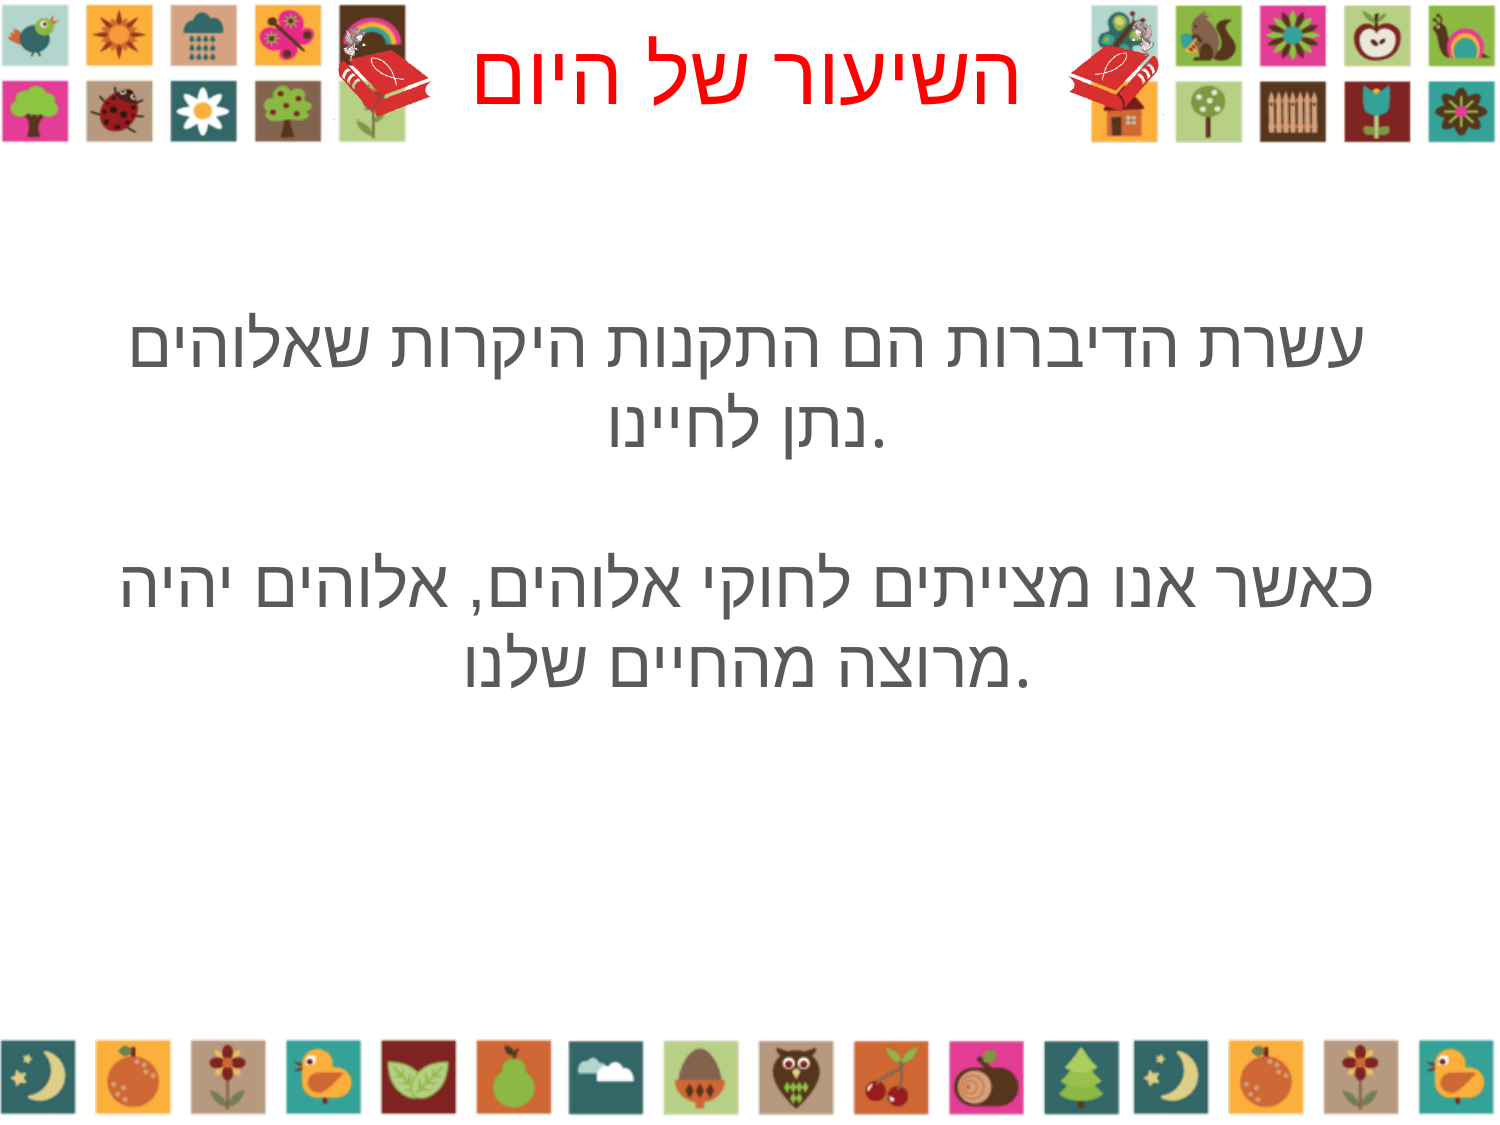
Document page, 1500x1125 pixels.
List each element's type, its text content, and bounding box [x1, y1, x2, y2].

picture [0, 3, 463, 150]
text_box עשרת הדיברות הם התקנות היקרות שאלוהים נתן לחיינו. כאשר אנו מצייתים לחוקי אלוהים, אלוהים יהיה מרוצה מהחיים שלנו. [74, 293, 1421, 868]
text_box השיעור של היום [425, 13, 1078, 129]
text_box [0, 1028, 1500, 1118]
picture [1037, 3, 1500, 150]
